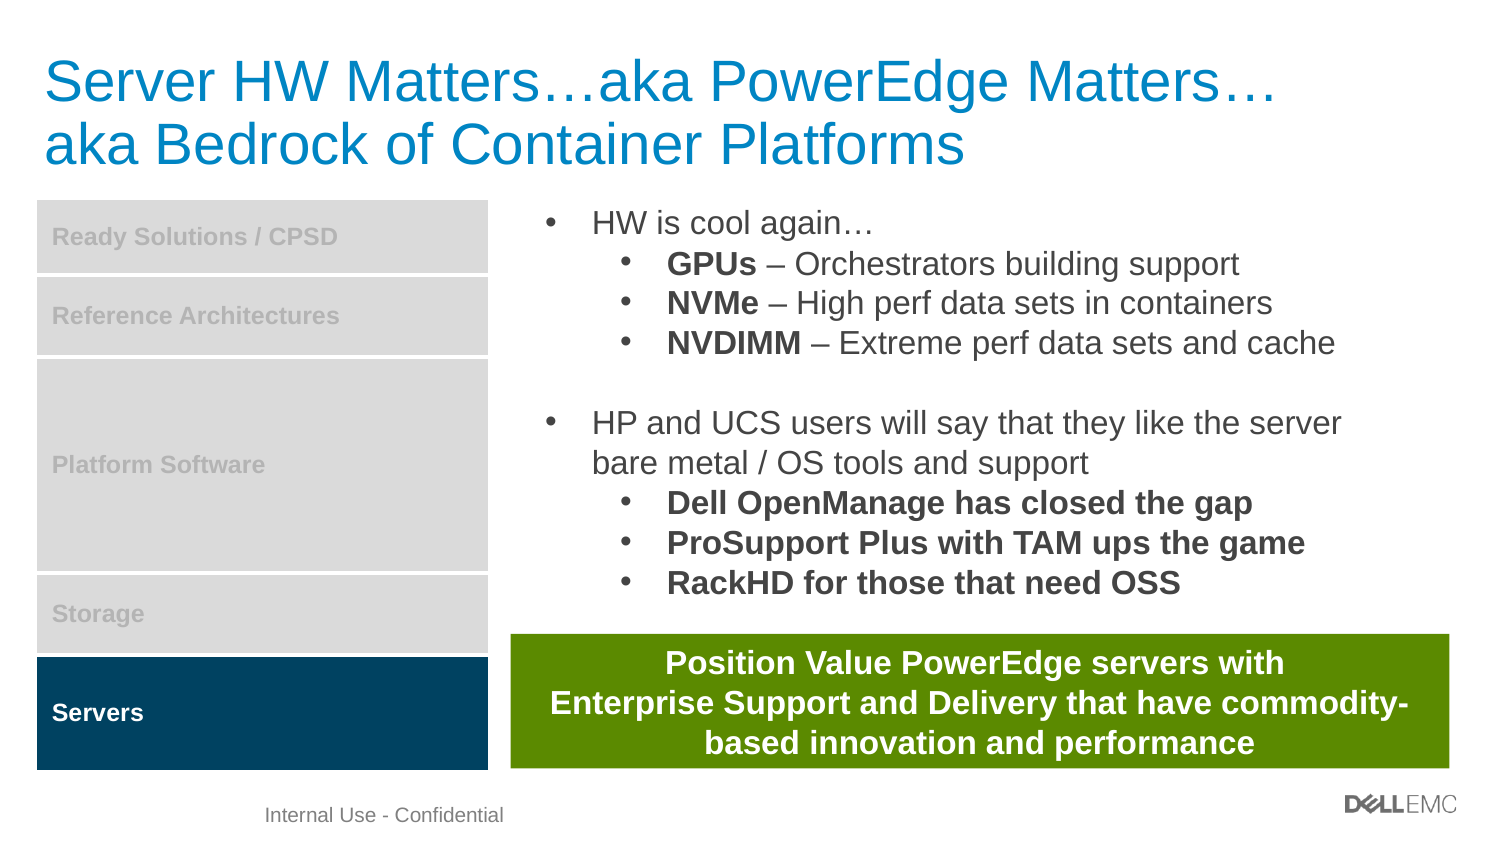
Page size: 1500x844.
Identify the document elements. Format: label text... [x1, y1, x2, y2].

text_box Position Value PowerEdge servers with Enterprise Support and Delivery that have commodity-based innovation and performance [510, 633, 1450, 769]
picture [1345, 793, 1457, 814]
table_cell Ready Solutions / CPSD [37, 200, 488, 273]
table_cell Platform Software [37, 359, 488, 571]
table_cell Servers [37, 657, 488, 770]
table_header [37, 116, 488, 196]
table_cell Reference Architectures [37, 277, 488, 355]
table_cell Storage [37, 575, 488, 653]
text_box HW is cool again… GPUs – Orchestrators building support NVMe – High perf data sets in containers NVDIMM – Extreme perf data sets and cache HP and UCS users will say that they like the server bare metal / OS tools and support Dell OpenManage has closed the gap ProSupport Plus with TAM ups the game RackHD for those that need OSS [530, 194, 1430, 609]
title Server HW Matters…aka PowerEdge Matters… aka Bedrock of Container Platforms [44, 43, 1350, 122]
